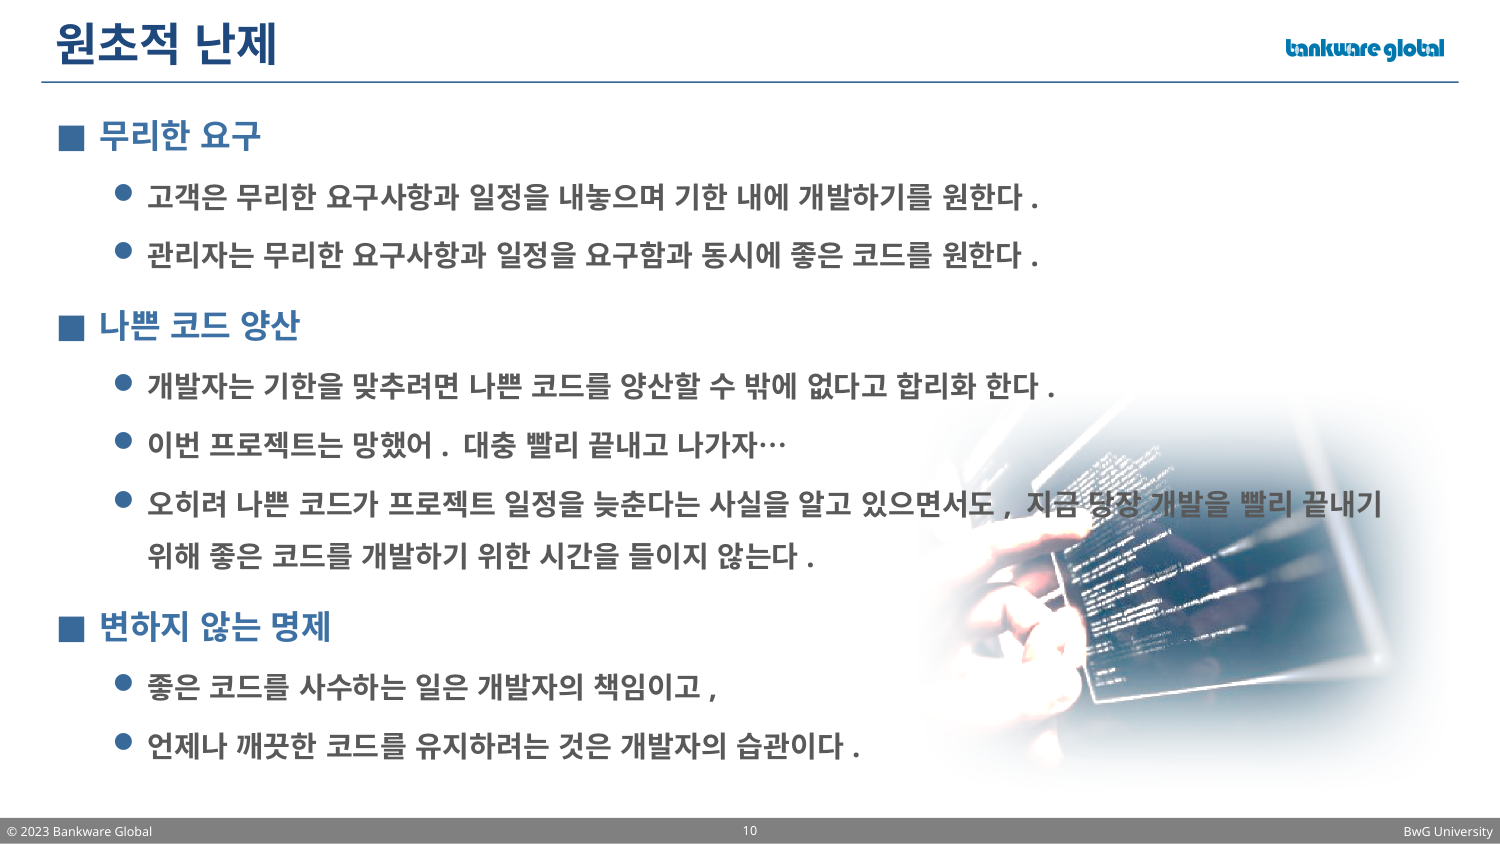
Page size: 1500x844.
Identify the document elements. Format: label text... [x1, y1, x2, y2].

picture [909, 383, 1460, 797]
title 원초적 난제 [40, 17, 1459, 77]
list 무리한 요구 고객은 무리한 요구사항과 일정을 내놓으며 기한 내에 개발하기를 원한다. 관리자는 무리한 요구사항과 일정을 요구함과 동시에 좋은 코드를 원한다. 나쁜 코드 양산 개발자는 기한을 맞추려면 나쁜 코드를 양산할 수 밖에 없다고 합리화 한다. 이번 프로젝트는 망했어. 대충 빨리 끝내고 나가자… 오히려 나쁜 코드가 프로젝트 일정을 늦춘다는 사실을 알고 있으면서도, 지금 당장 개발을 빨리 끝내기 위해 좋은 코드를 개발하기 위한 시간을 들이지 않는다. 변하지 않는 명제 좋은 코드를 사수하는 일은 개발자의 책임이고, 언제나 깨끗한 코드를 유지하려는 것은 개발자의 습관이다. [40, 87, 1459, 785]
slide_number 10 [741, 823, 759, 840]
